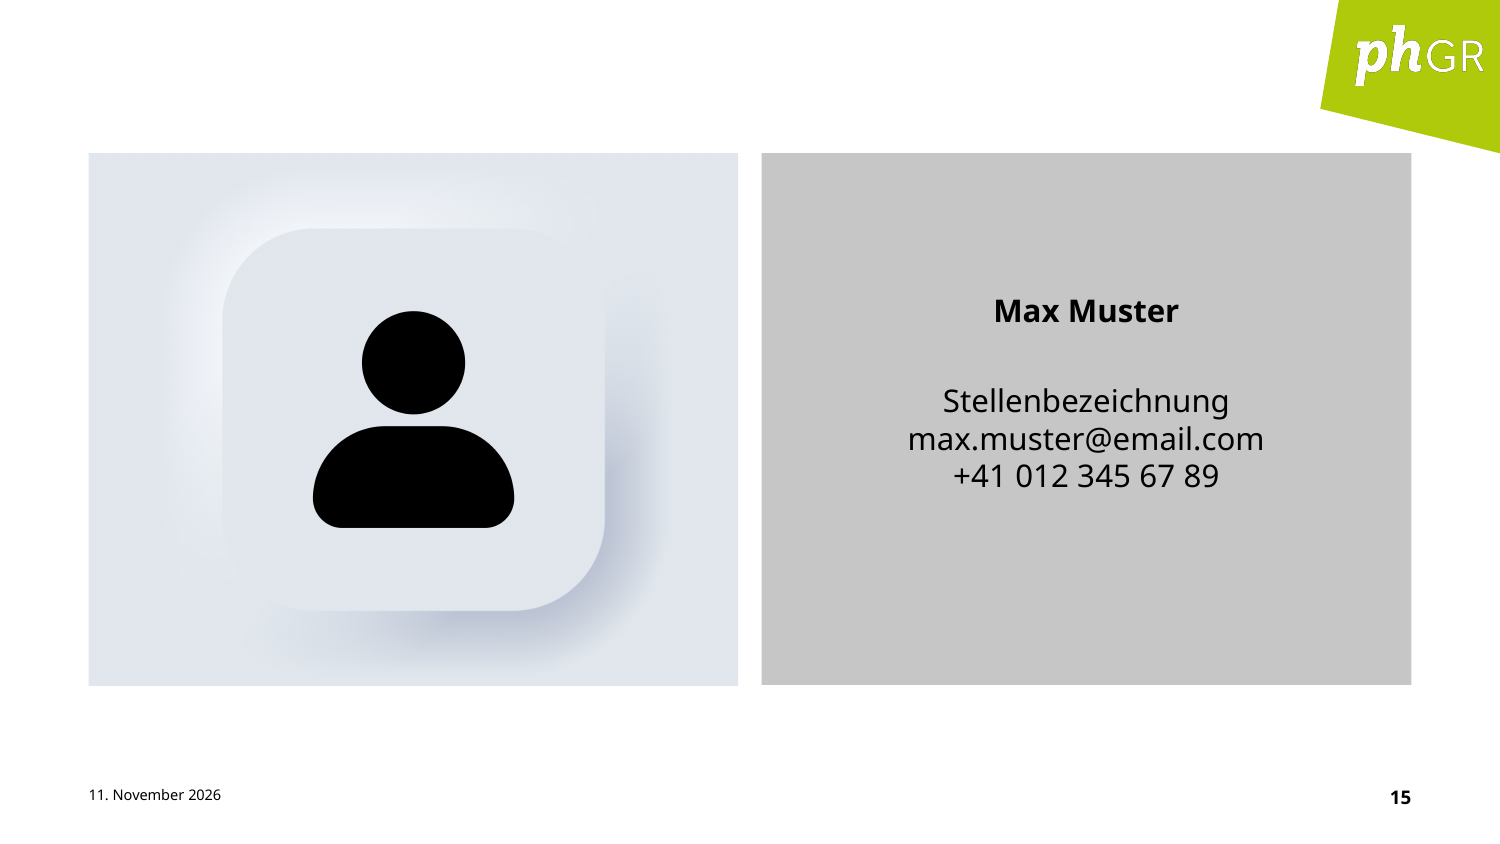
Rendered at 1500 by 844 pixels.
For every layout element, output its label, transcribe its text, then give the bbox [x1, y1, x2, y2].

list Max Muster Stellenbezeichnung max.muster@email.com +41 012 345 67 89 [761, 153, 1412, 685]
slide_number 15 [1073, 785, 1412, 810]
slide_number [88, 785, 427, 810]
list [88, 153, 739, 686]
picture [1355, 25, 1484, 86]
